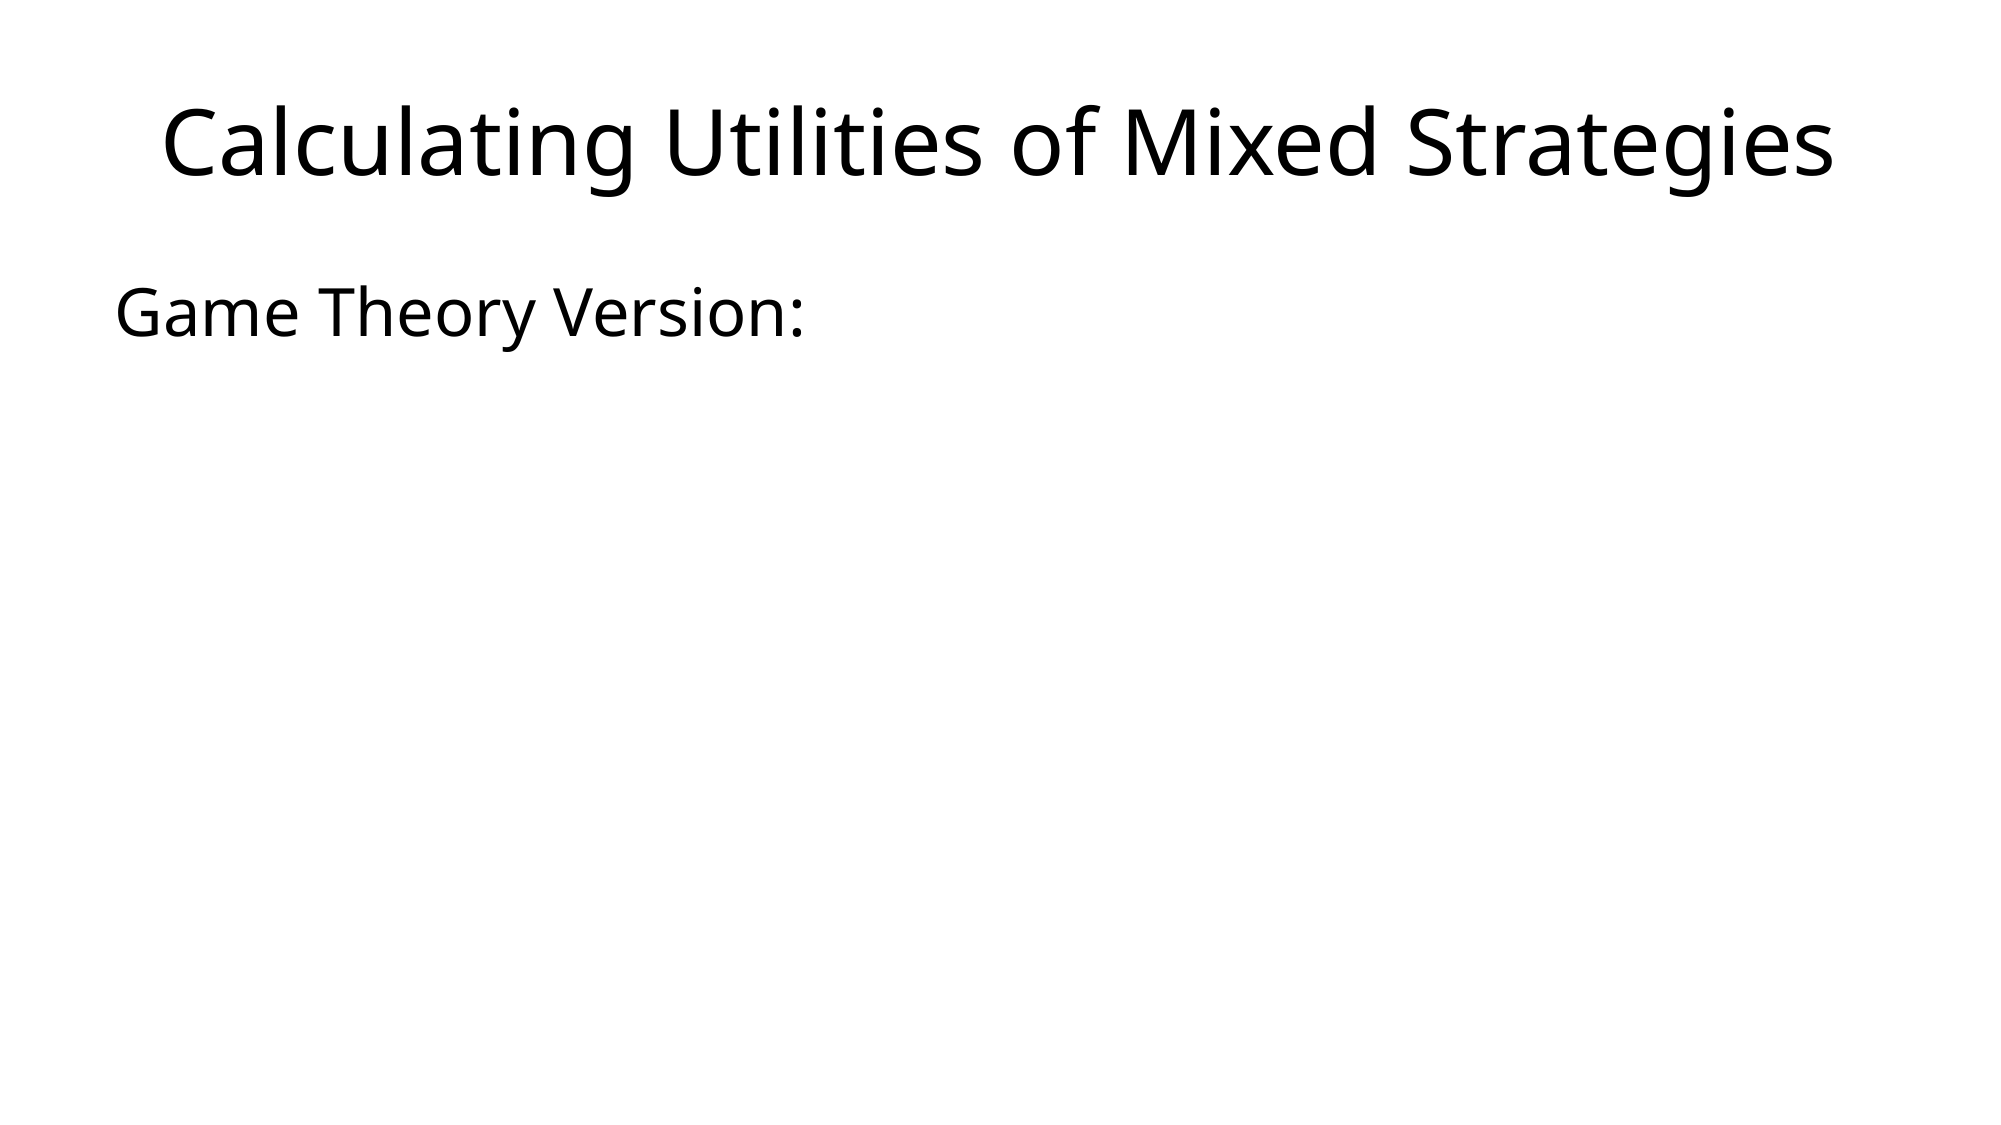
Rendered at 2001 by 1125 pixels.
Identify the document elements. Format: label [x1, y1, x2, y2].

title [99, 45, 1900, 233]
